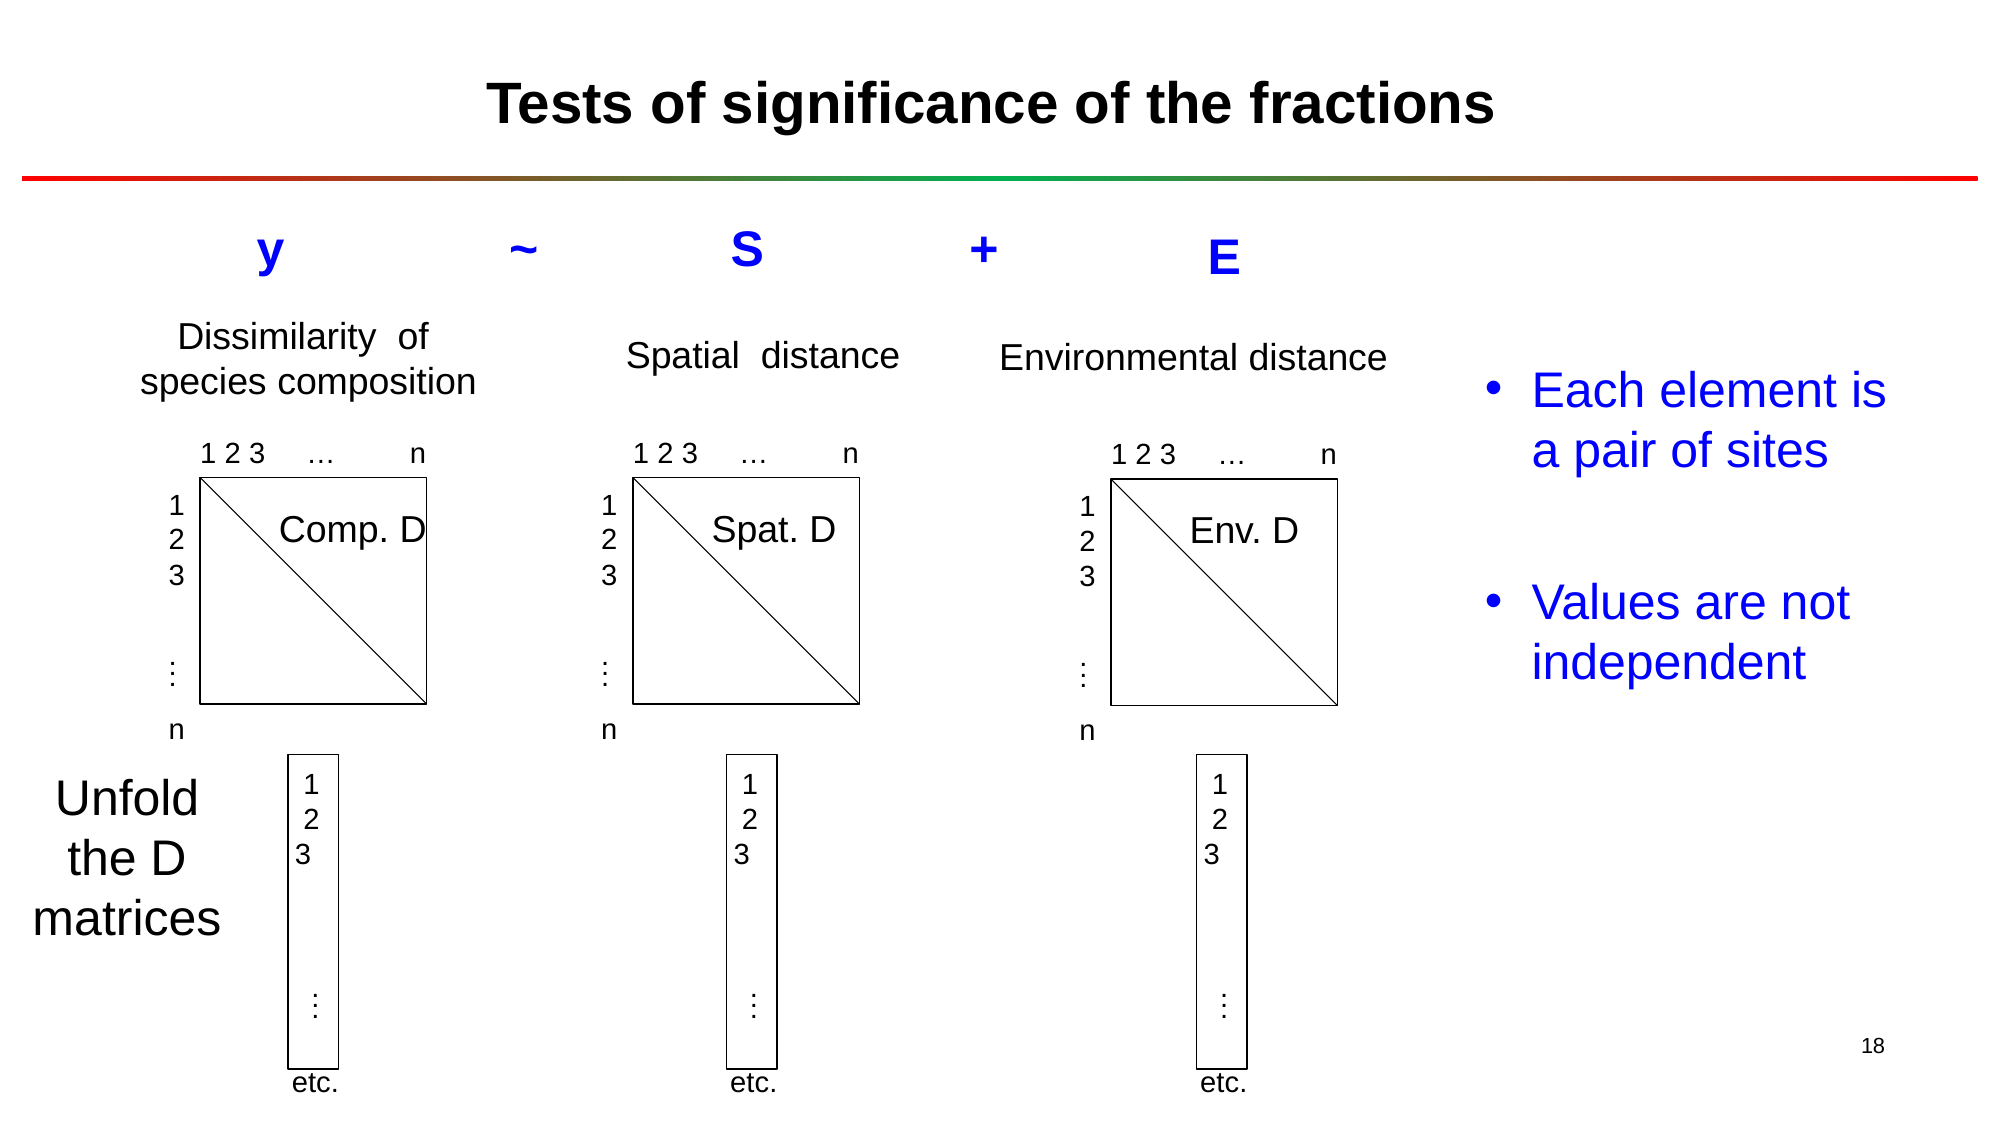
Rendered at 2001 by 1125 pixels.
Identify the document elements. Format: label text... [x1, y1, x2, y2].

text_box + [954, 208, 1014, 284]
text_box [715, 754, 794, 1075]
text_box Unfold the D matrices [17, 757, 237, 953]
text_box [1185, 754, 1264, 1075]
title Tests of significance of the fractions [99, 20, 1900, 181]
text_box Spatial distance [610, 323, 916, 384]
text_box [1064, 428, 1353, 723]
text_box Each element is a pair of sites [1470, 349, 1911, 485]
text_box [586, 426, 874, 721]
text_box Environmental distance [984, 326, 1403, 386]
text_box y [241, 208, 300, 284]
text_box S [715, 209, 779, 284]
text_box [153, 426, 444, 721]
slide_number 18 [1433, 1024, 1900, 1103]
text_box Values are not independent [1470, 562, 1911, 698]
text_box ~ [494, 208, 554, 284]
text_box E [1192, 217, 1256, 293]
text_box Dissimilarity of species composition [125, 304, 492, 410]
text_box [276, 754, 355, 1075]
